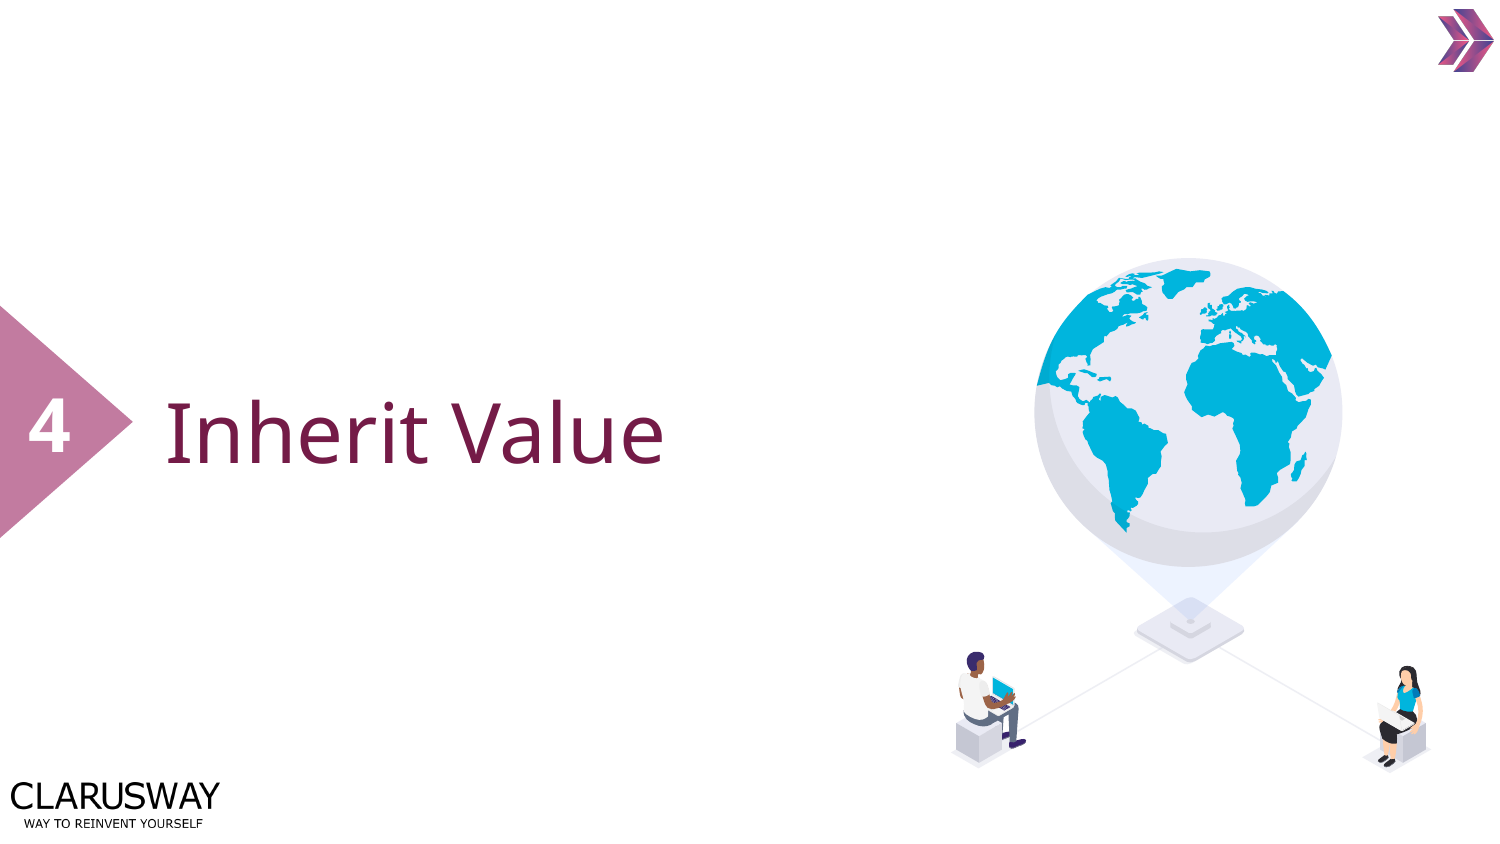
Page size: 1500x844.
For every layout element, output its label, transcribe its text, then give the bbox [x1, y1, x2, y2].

title Inherit Value [165, 344, 945, 480]
picture [11, 782, 220, 828]
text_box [950, 257, 1432, 774]
picture [1438, 9, 1494, 72]
text_box 4 [0, 306, 100, 540]
